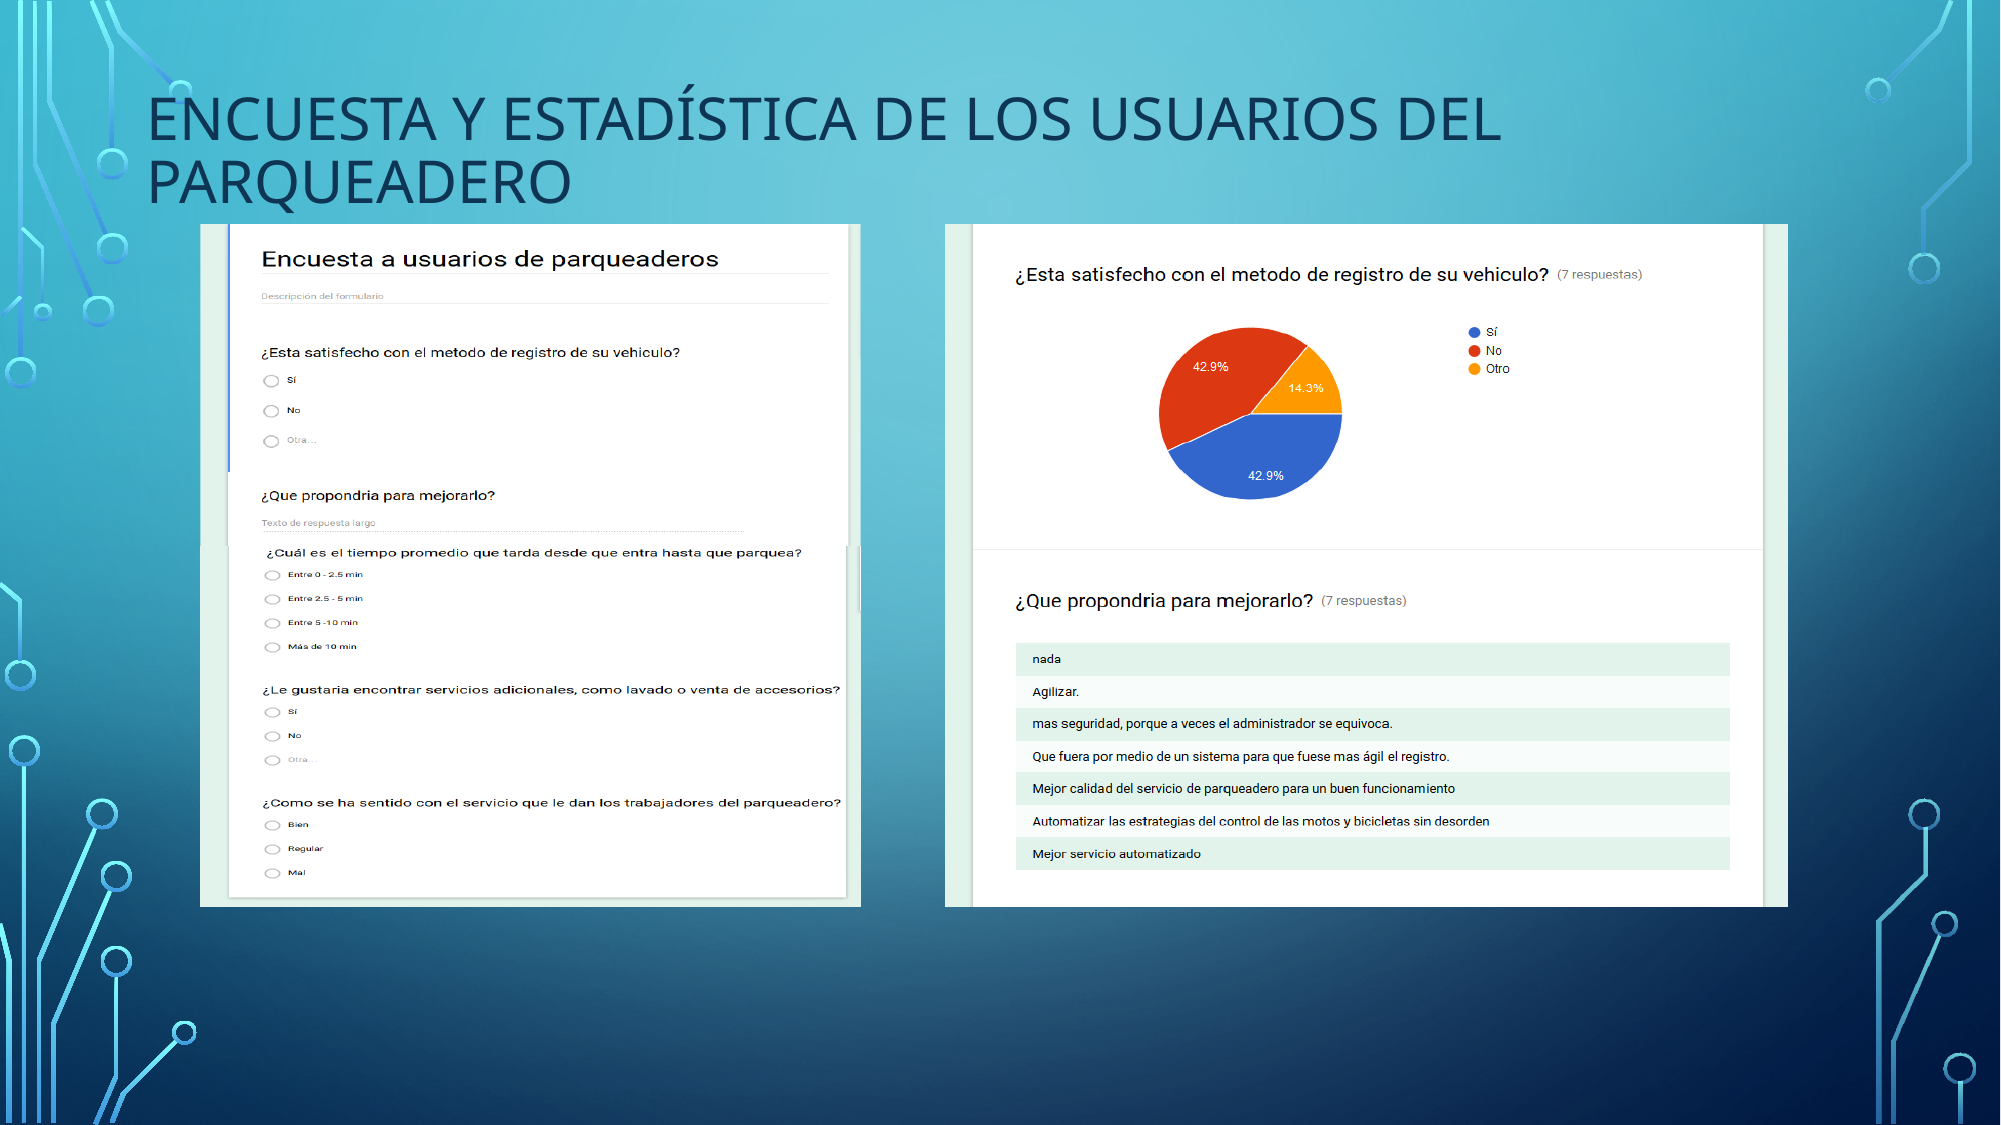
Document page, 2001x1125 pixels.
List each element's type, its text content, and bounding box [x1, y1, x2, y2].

title Encuesta y estadística de los usuarios del parqueadero [131, 81, 1959, 225]
picture [945, 224, 1788, 908]
picture [200, 224, 861, 908]
